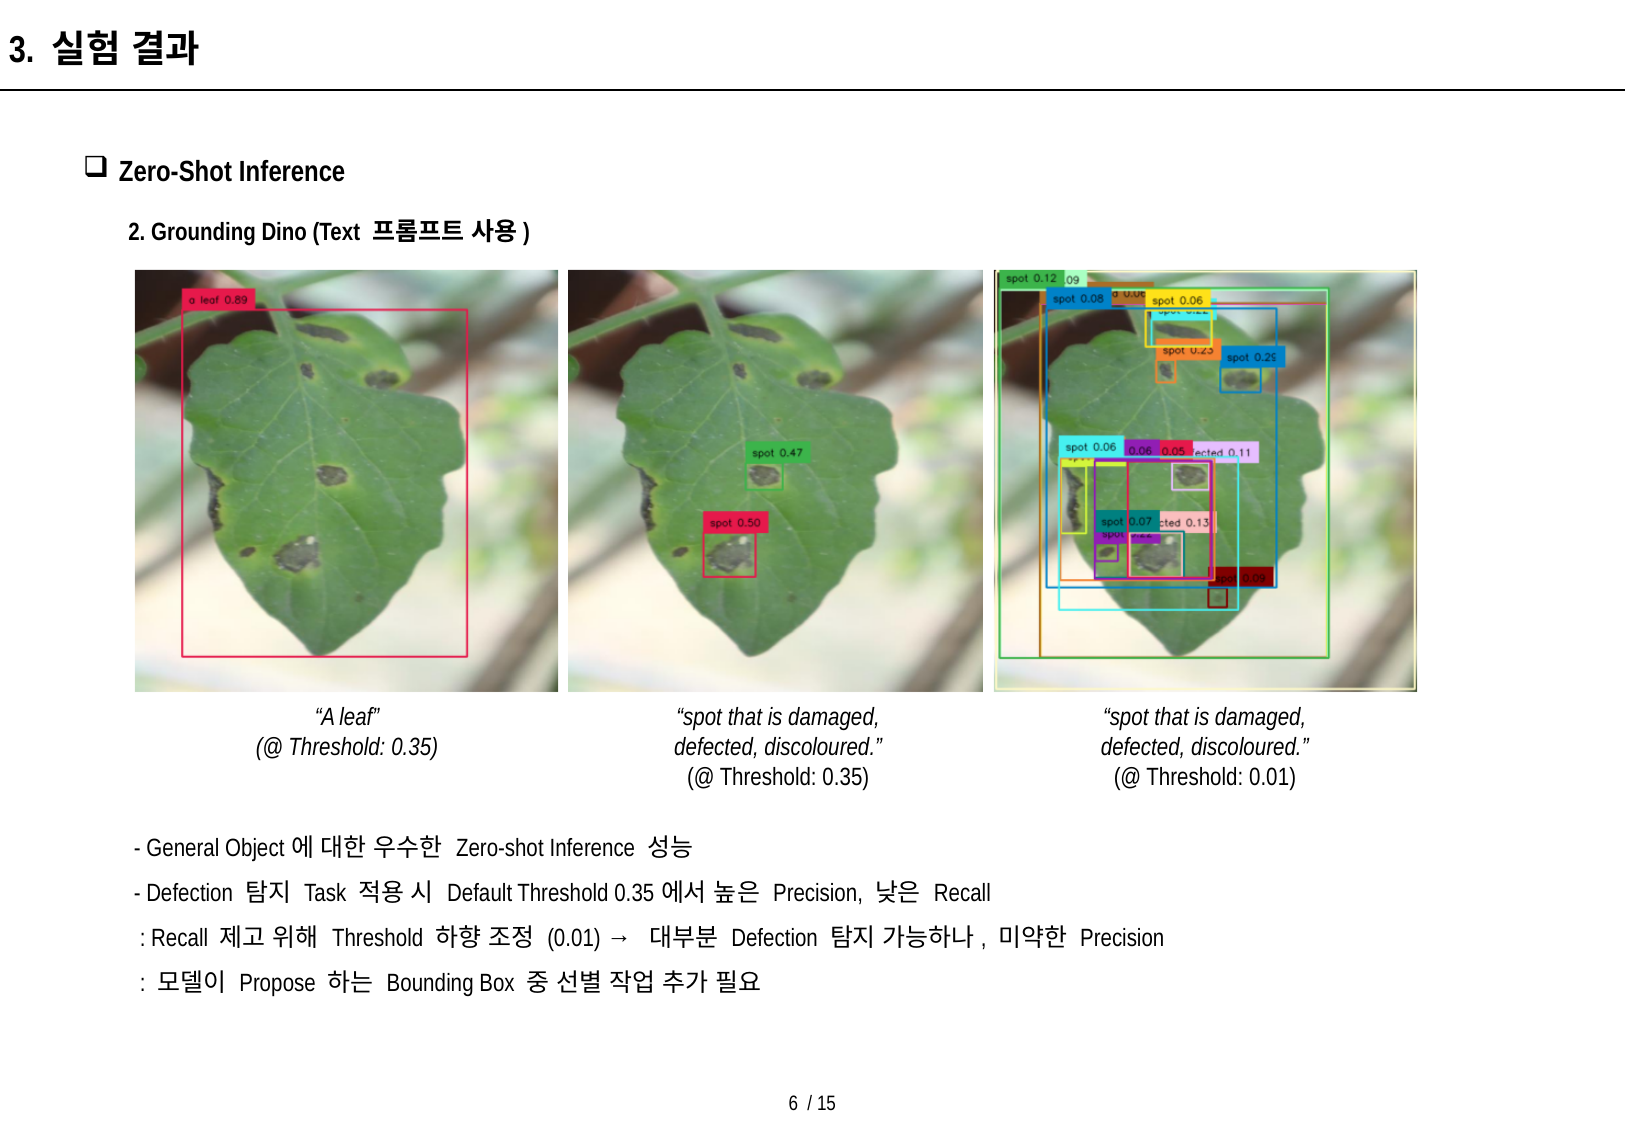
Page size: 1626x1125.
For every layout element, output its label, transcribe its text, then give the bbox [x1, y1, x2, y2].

text_box “A leaf” (@ Threshold: 0.35) [193, 711, 501, 768]
text_box “spot that is damaged, defected, discoloured.” (@ Threshold: 0.35) [624, 711, 932, 798]
text_box - General Object에 대한 우수한 Zero-shot Inference 성능 - Defection 탐지 Task 적용 시 Default Threshold 0.35에서 높은 Precision, 낮은 Recall : Recall 제고 위해 Threshold 하향 조정 (0.01) → 대부분 Defection 탐지 가능하나, 미약한 Precision : 모델이 Propose 하는 Bounding Box 중 선별 작업 추가 필요 [113, 808, 1512, 1004]
text_box Zero-Shot Inference [68, 141, 698, 196]
text_box 3. 실험 결과 [0, 17, 216, 78]
text_box “spot that is damaged, defected, discoloured.” (@ Threshold: 0.01) [1051, 711, 1359, 798]
text_box 6 / 15 [773, 1082, 851, 1122]
text_box 2. Grounding Dino (Text 프롬프트 사용) [113, 193, 1512, 254]
picture [124, 259, 1427, 704]
